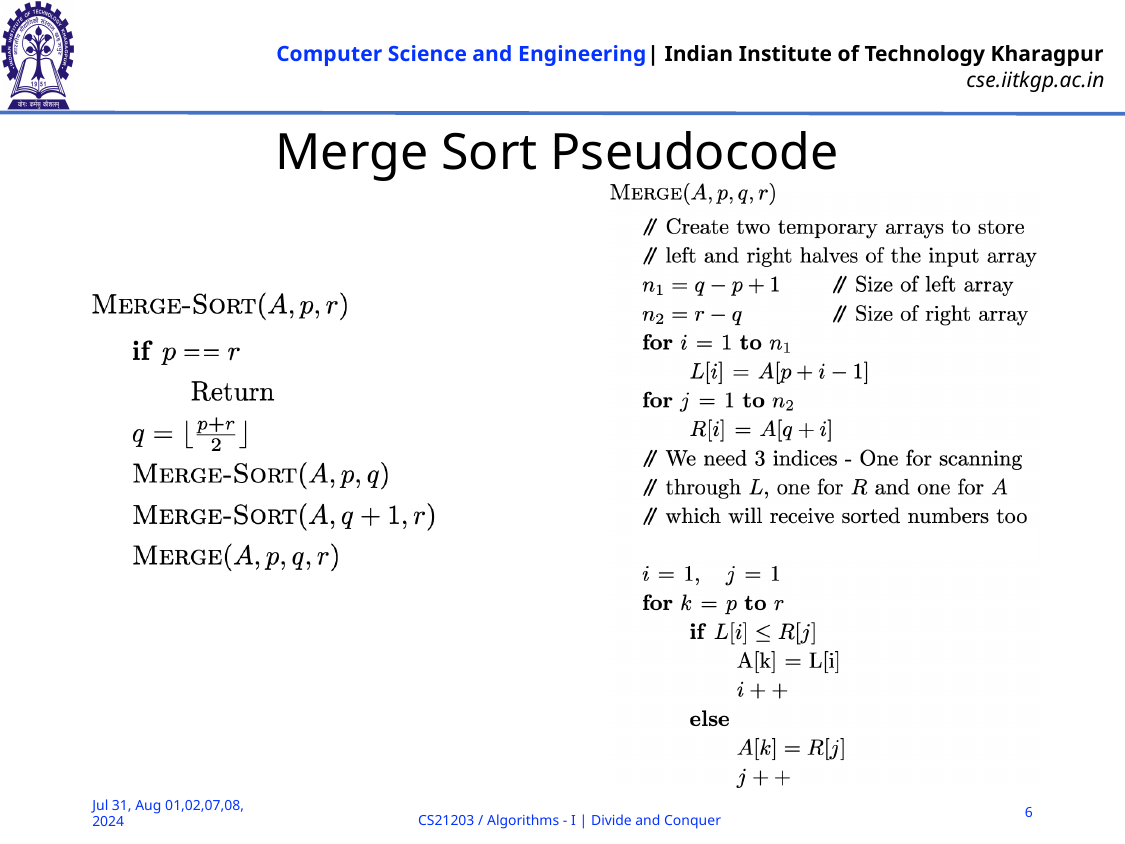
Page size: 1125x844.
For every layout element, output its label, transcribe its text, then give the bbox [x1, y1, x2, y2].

picture [85, 282, 442, 579]
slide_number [77, 798, 236, 844]
title Merge Sort Pseudocode [35, 78, 1078, 221]
picture [608, 179, 1040, 799]
footer CS21203 / Algorithms - I | Divide and Conquer [236, 798, 904, 844]
picture [1, 1, 74, 110]
slide_number 6 [992, 790, 1048, 836]
